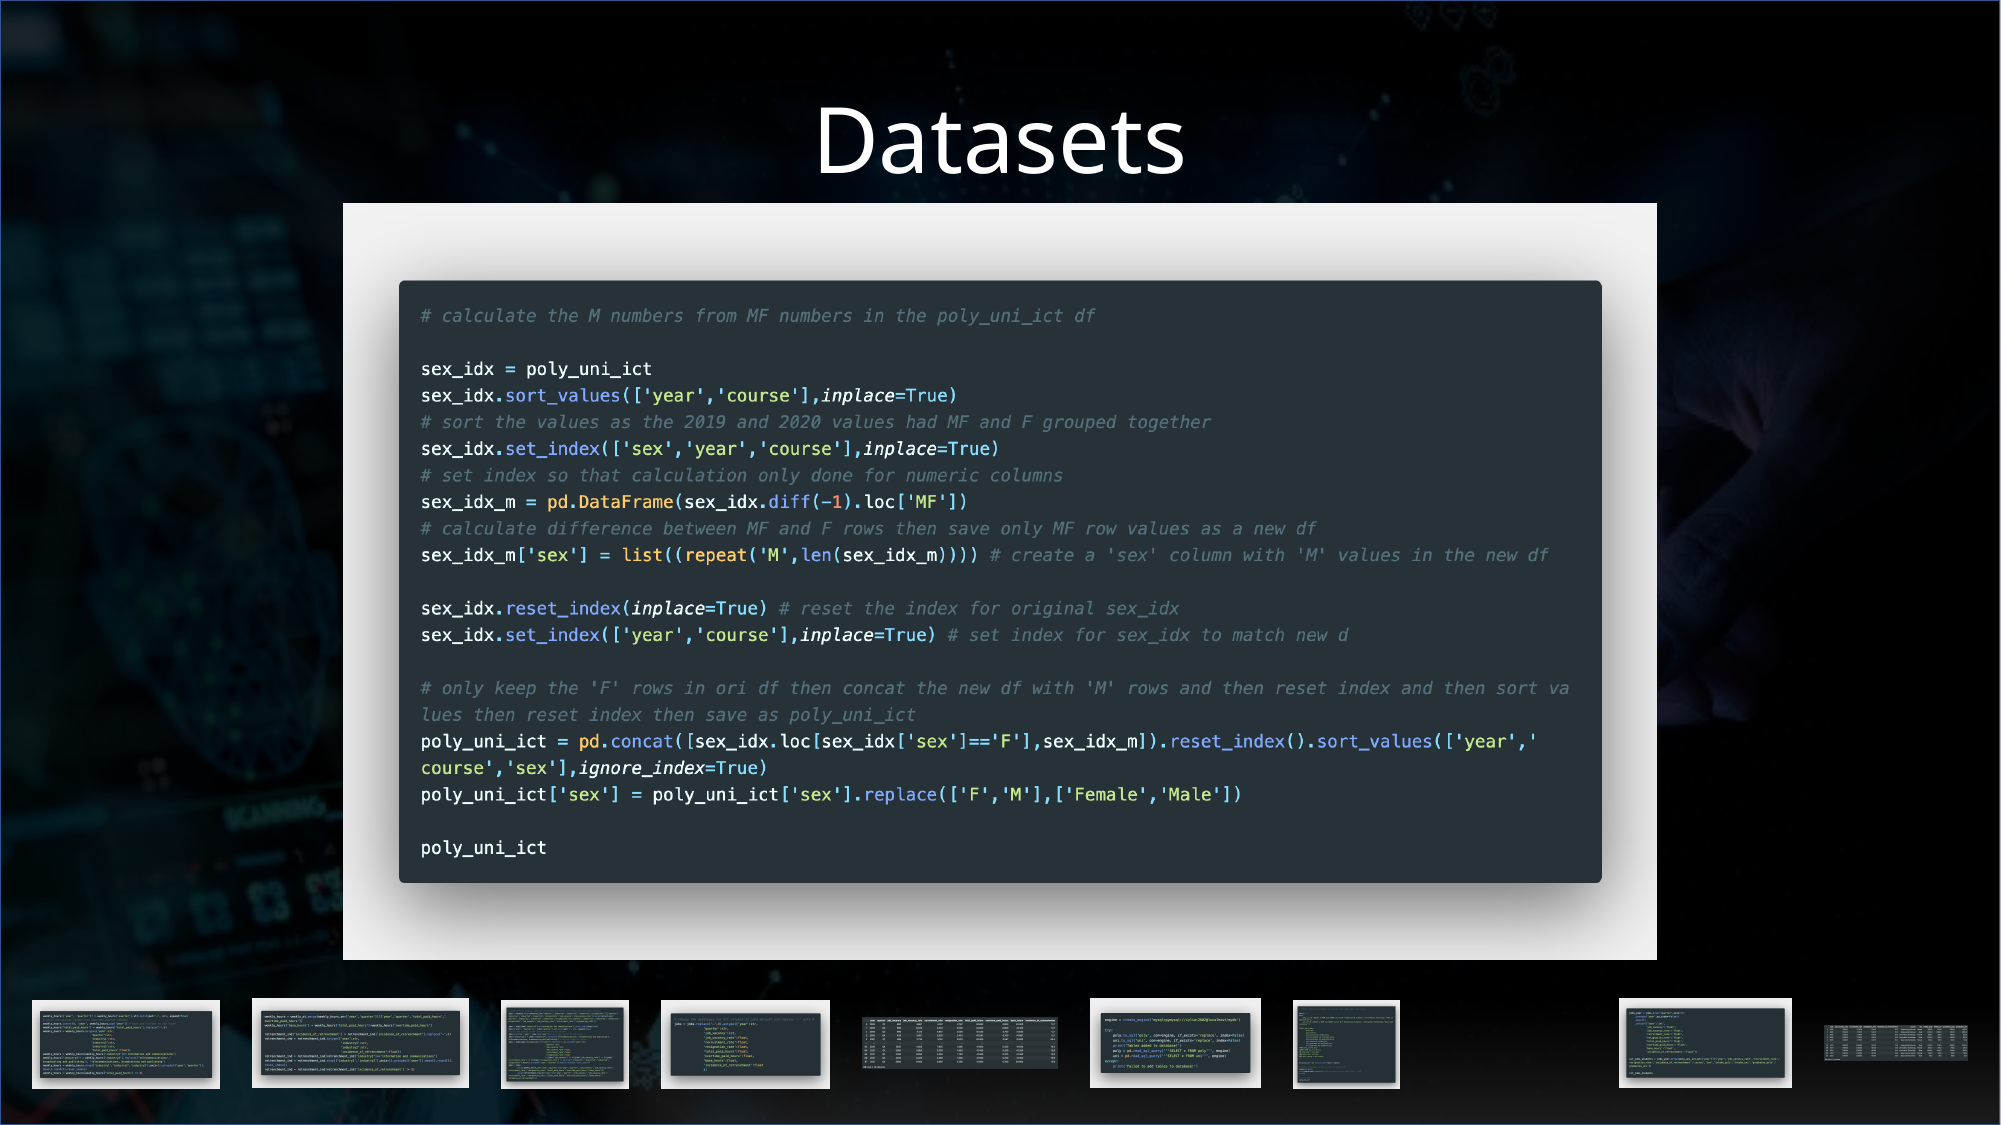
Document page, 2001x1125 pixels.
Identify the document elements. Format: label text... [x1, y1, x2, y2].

picture [1619, 998, 1792, 1088]
title Datasets [137, 59, 1863, 227]
picture [32, 1000, 220, 1089]
picture [1824, 1025, 1968, 1061]
picture [501, 1000, 629, 1089]
picture [661, 1000, 830, 1089]
picture [1090, 998, 1261, 1088]
picture [1293, 1000, 1400, 1089]
picture [862, 1017, 1058, 1069]
picture [343, 203, 1657, 960]
picture [252, 998, 469, 1088]
